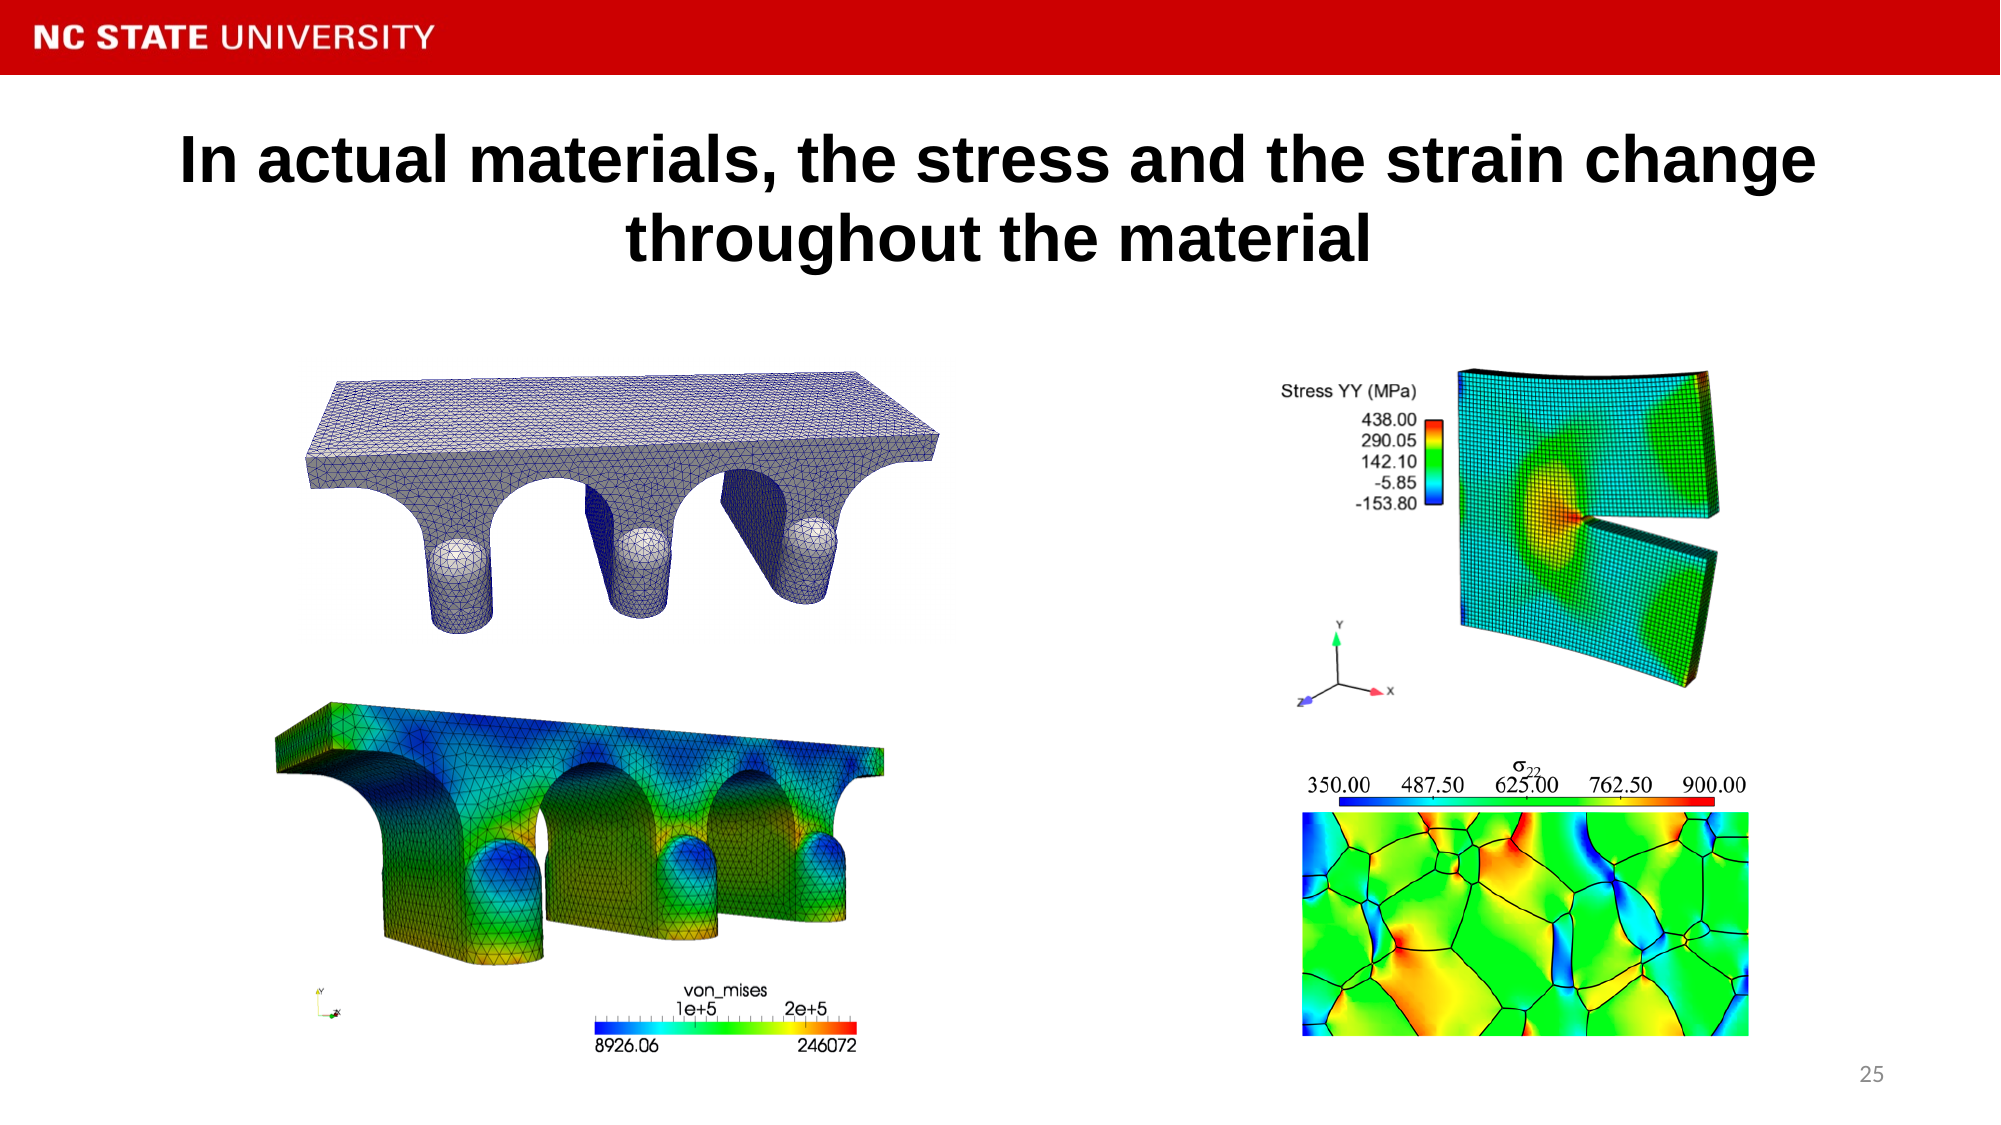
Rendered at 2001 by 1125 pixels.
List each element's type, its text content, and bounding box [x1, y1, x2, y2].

picture [0, 0, 2000, 75]
slide_number 25 [1433, 1042, 1900, 1103]
title In actual materials, the stress and the strain change throughout the material [99, 147, 1900, 323]
picture [270, 679, 896, 1064]
picture [1268, 327, 1752, 1039]
picture [297, 356, 956, 645]
